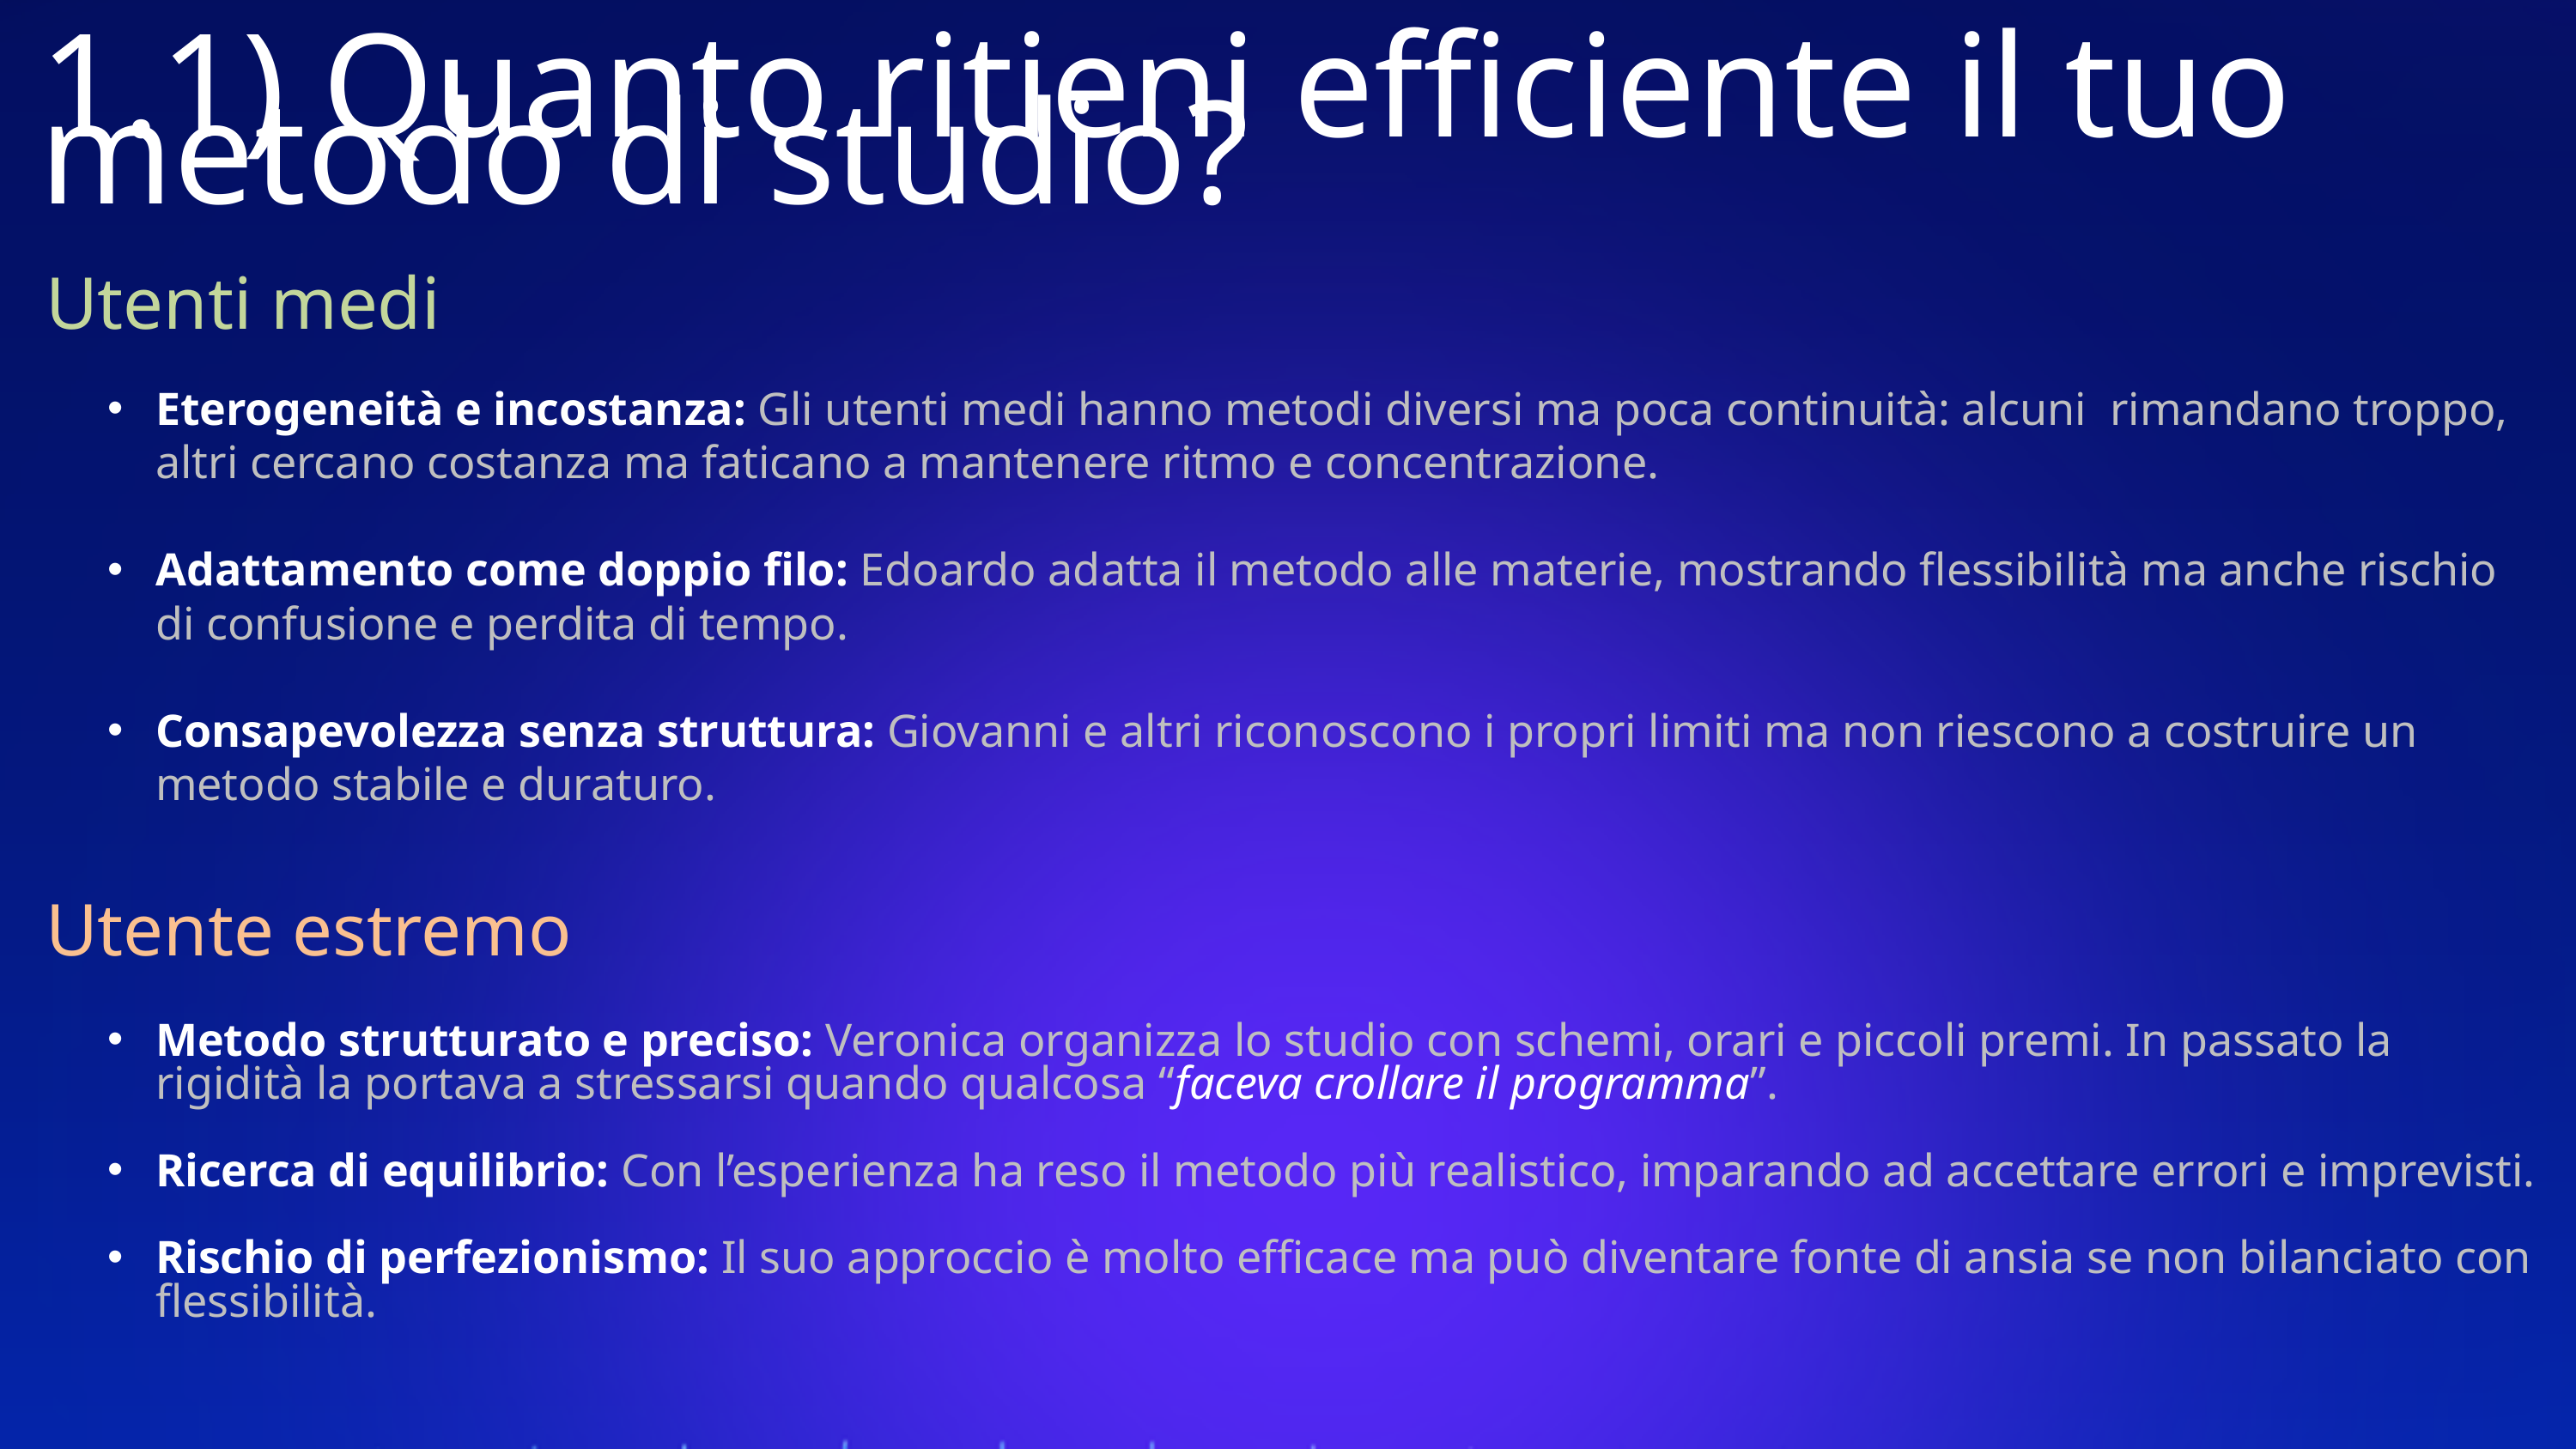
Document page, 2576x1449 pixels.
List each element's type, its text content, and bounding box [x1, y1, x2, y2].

text_box Utenti medi [46, 279, 1249, 344]
text_box Eterogeneità e incostanza: Gli utenti medi hanno metodi diversi ma poca continuità: alcuni rimandano troppo, altri cercano costanza ma faticano a mantenere ritmo e concentrazione. Adattamento come doppio filo: Edoardo adatta il metodo alle materie, mostrando flessibilità ma anche rischio di confusione e perdita di tempo. Consapevolezza senza struttura: Giovanni e altri riconoscono i propri limiti ma non riescono a costruire un metodo stabile e duraturo. [106, 380, 2547, 810]
text_box [0, 0, 2576, 1449]
text_box Metodo strutturato e preciso: Veronica organizza lo studio con schemi, orari e piccoli premi. In passato la rigidità la portava a stressarsi quando qualcosa “faceva crollare il programma”. Ricerca di equilibrio: Con l’esperienza ha reso il metodo più realistico, imparando ad accettare errori e imprevisti. Rischio di perfezionismo: Il suo approccio è molto efficace ma può diventare fonte di ansia se non bilanciato con flessibilità. [106, 1021, 2547, 1327]
text_box Utente estremo [46, 906, 1249, 971]
text_box 1.1) Quanto ritieni efficiente il tuo metodo di studio? [39, 99, 2518, 233]
